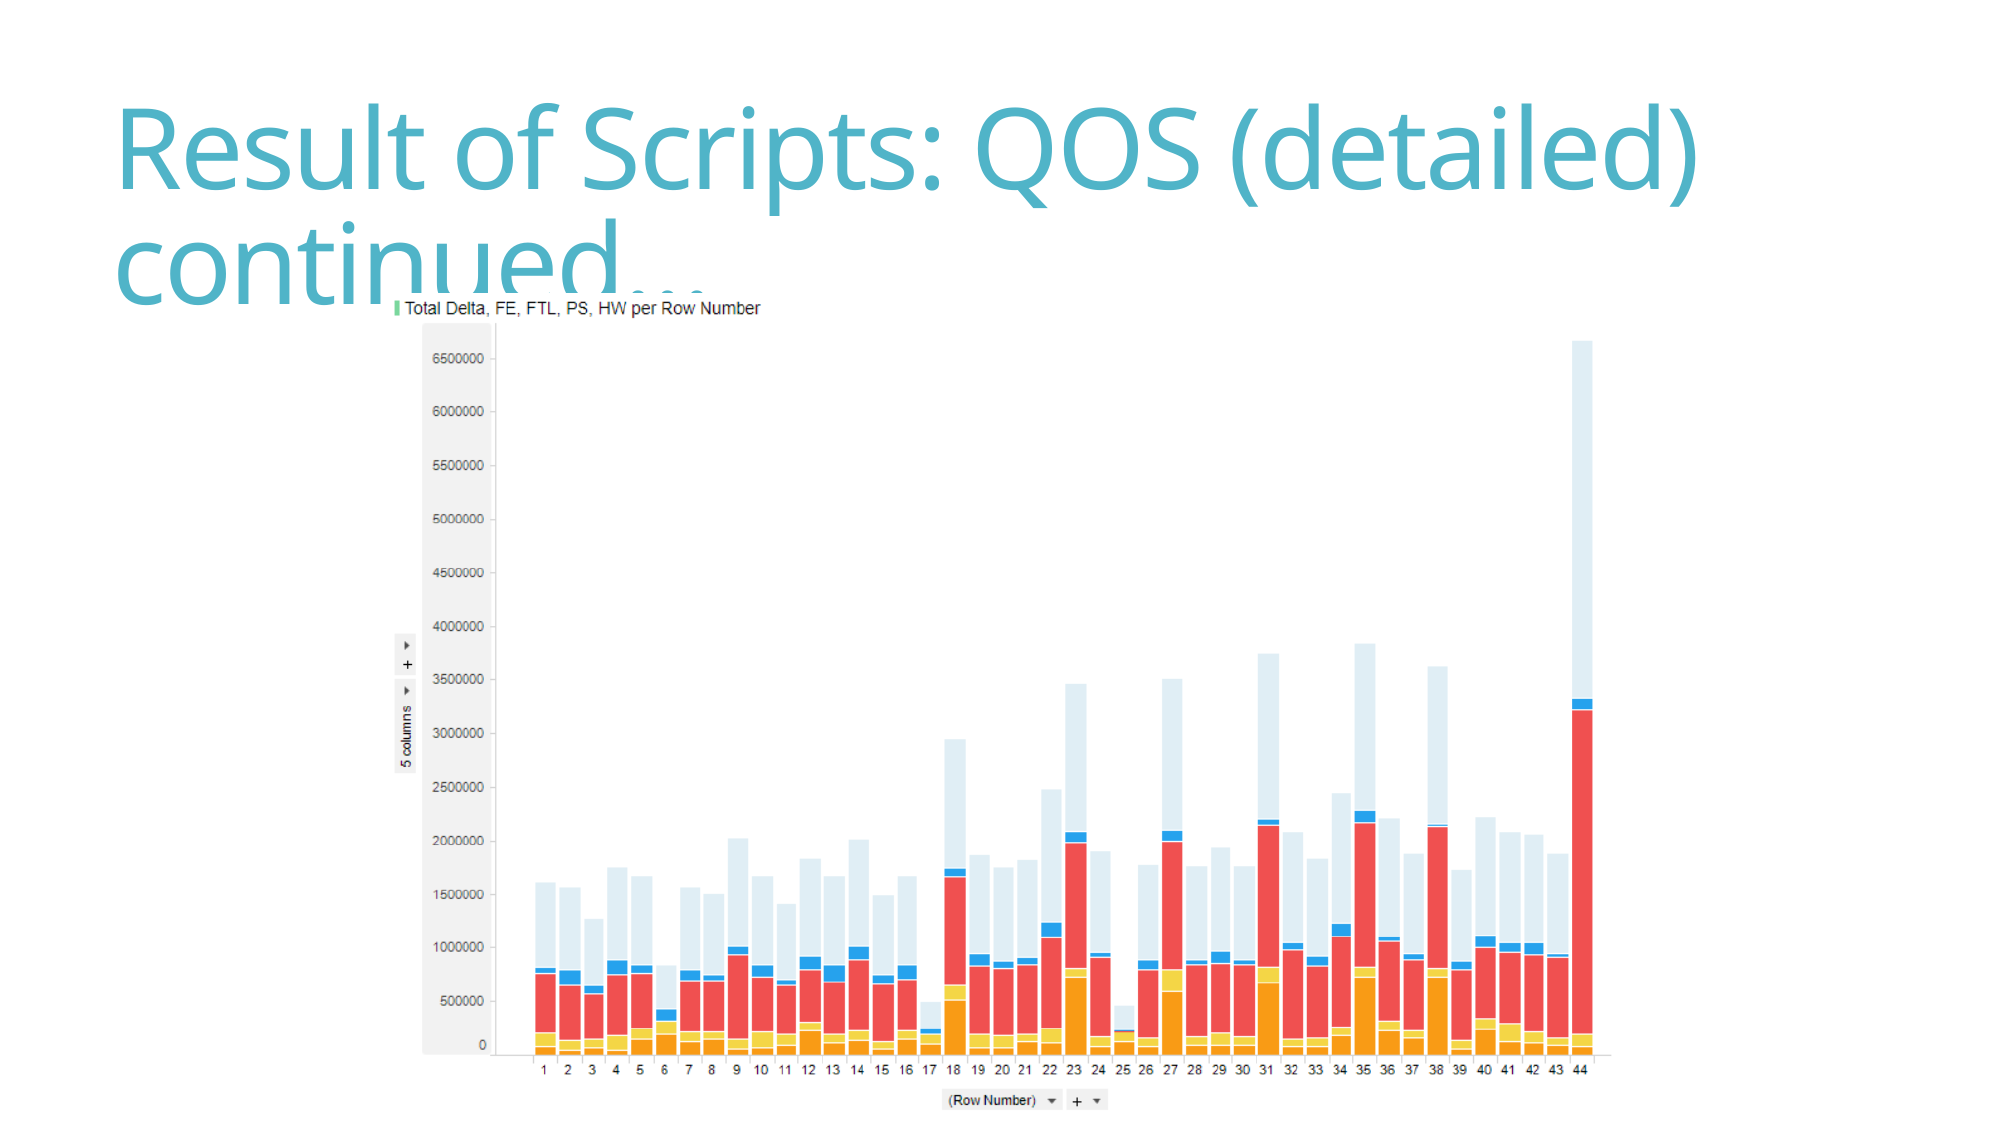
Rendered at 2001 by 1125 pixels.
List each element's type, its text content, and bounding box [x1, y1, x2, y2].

title Result of Scripts: QOS (detailed) continued… [97, 77, 2000, 349]
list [388, 292, 1612, 1112]
